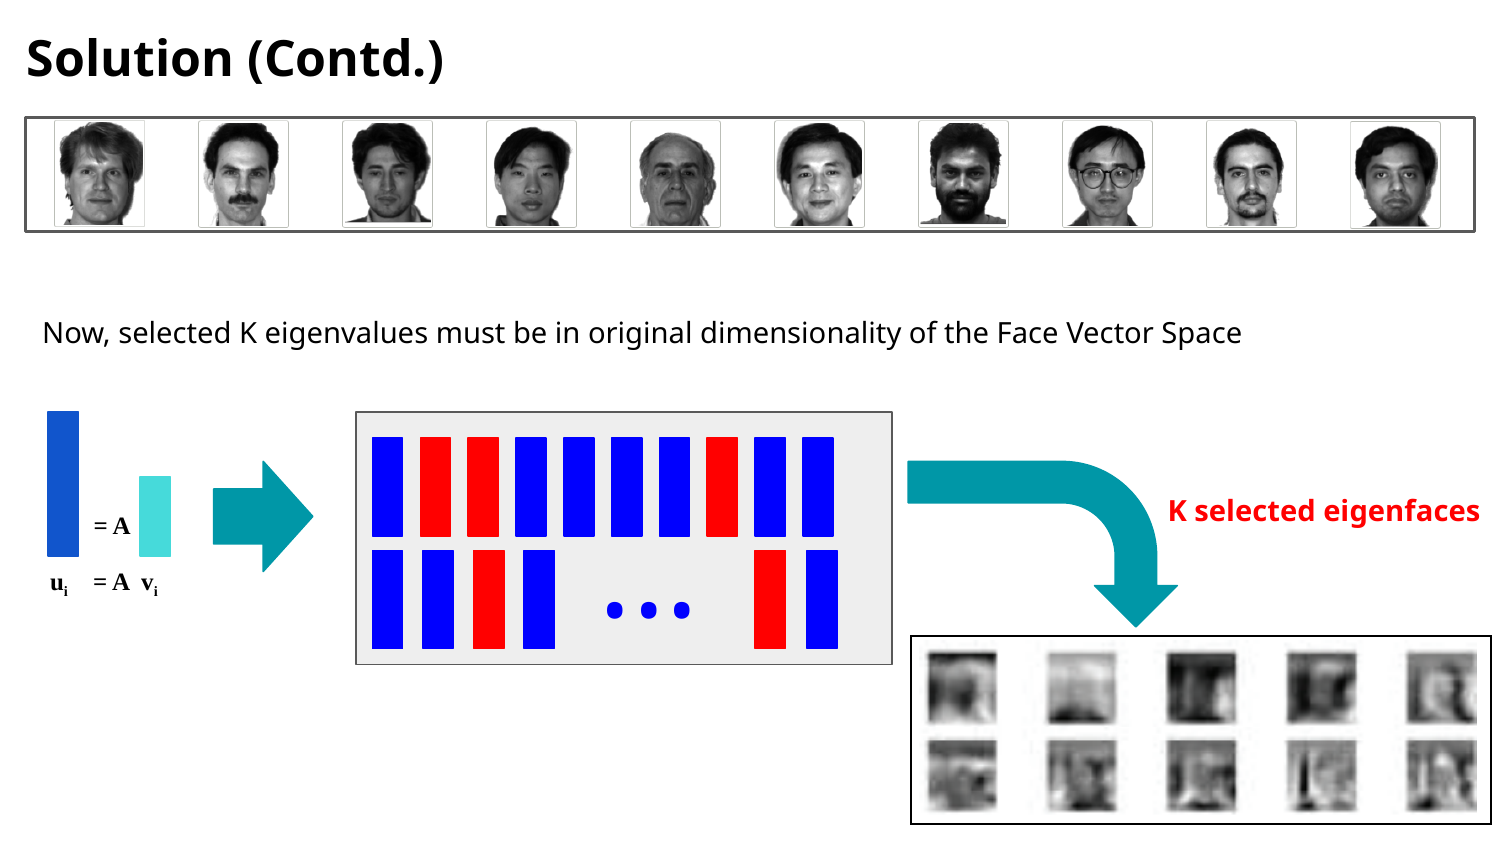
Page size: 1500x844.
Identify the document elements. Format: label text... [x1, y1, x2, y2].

text_box [611, 437, 642, 536]
text_box [213, 461, 313, 572]
picture [911, 636, 1491, 824]
text_box [659, 437, 690, 536]
text_box ... [217, 476, 756, 685]
text_box ui = A vi [35, 550, 196, 613]
text_box [48, 412, 79, 550]
text_box [802, 437, 834, 536]
text_box [468, 437, 499, 536]
text_box [908, 461, 1178, 627]
text_box [473, 550, 504, 649]
picture [26, 119, 1473, 230]
title Solution (Contd.) [11, 11, 1368, 110]
text_box Now, selected K eigenvalues must be in original dimensionality of the Face Vector Space [27, 299, 1479, 361]
text_box [563, 437, 594, 536]
text_box [423, 550, 454, 649]
text_box = A [78, 494, 151, 550]
text_box [755, 550, 786, 649]
text_box [806, 550, 838, 649]
text_box [755, 437, 786, 536]
text_box [140, 477, 171, 550]
text_box [372, 550, 403, 649]
text_box [515, 437, 547, 536]
text_box [372, 437, 403, 536]
text_box K selected eigenfaces [1152, 476, 1500, 539]
text_box [707, 437, 738, 536]
text_box [420, 437, 451, 536]
text_box [524, 550, 555, 649]
text_box [355, 412, 893, 665]
